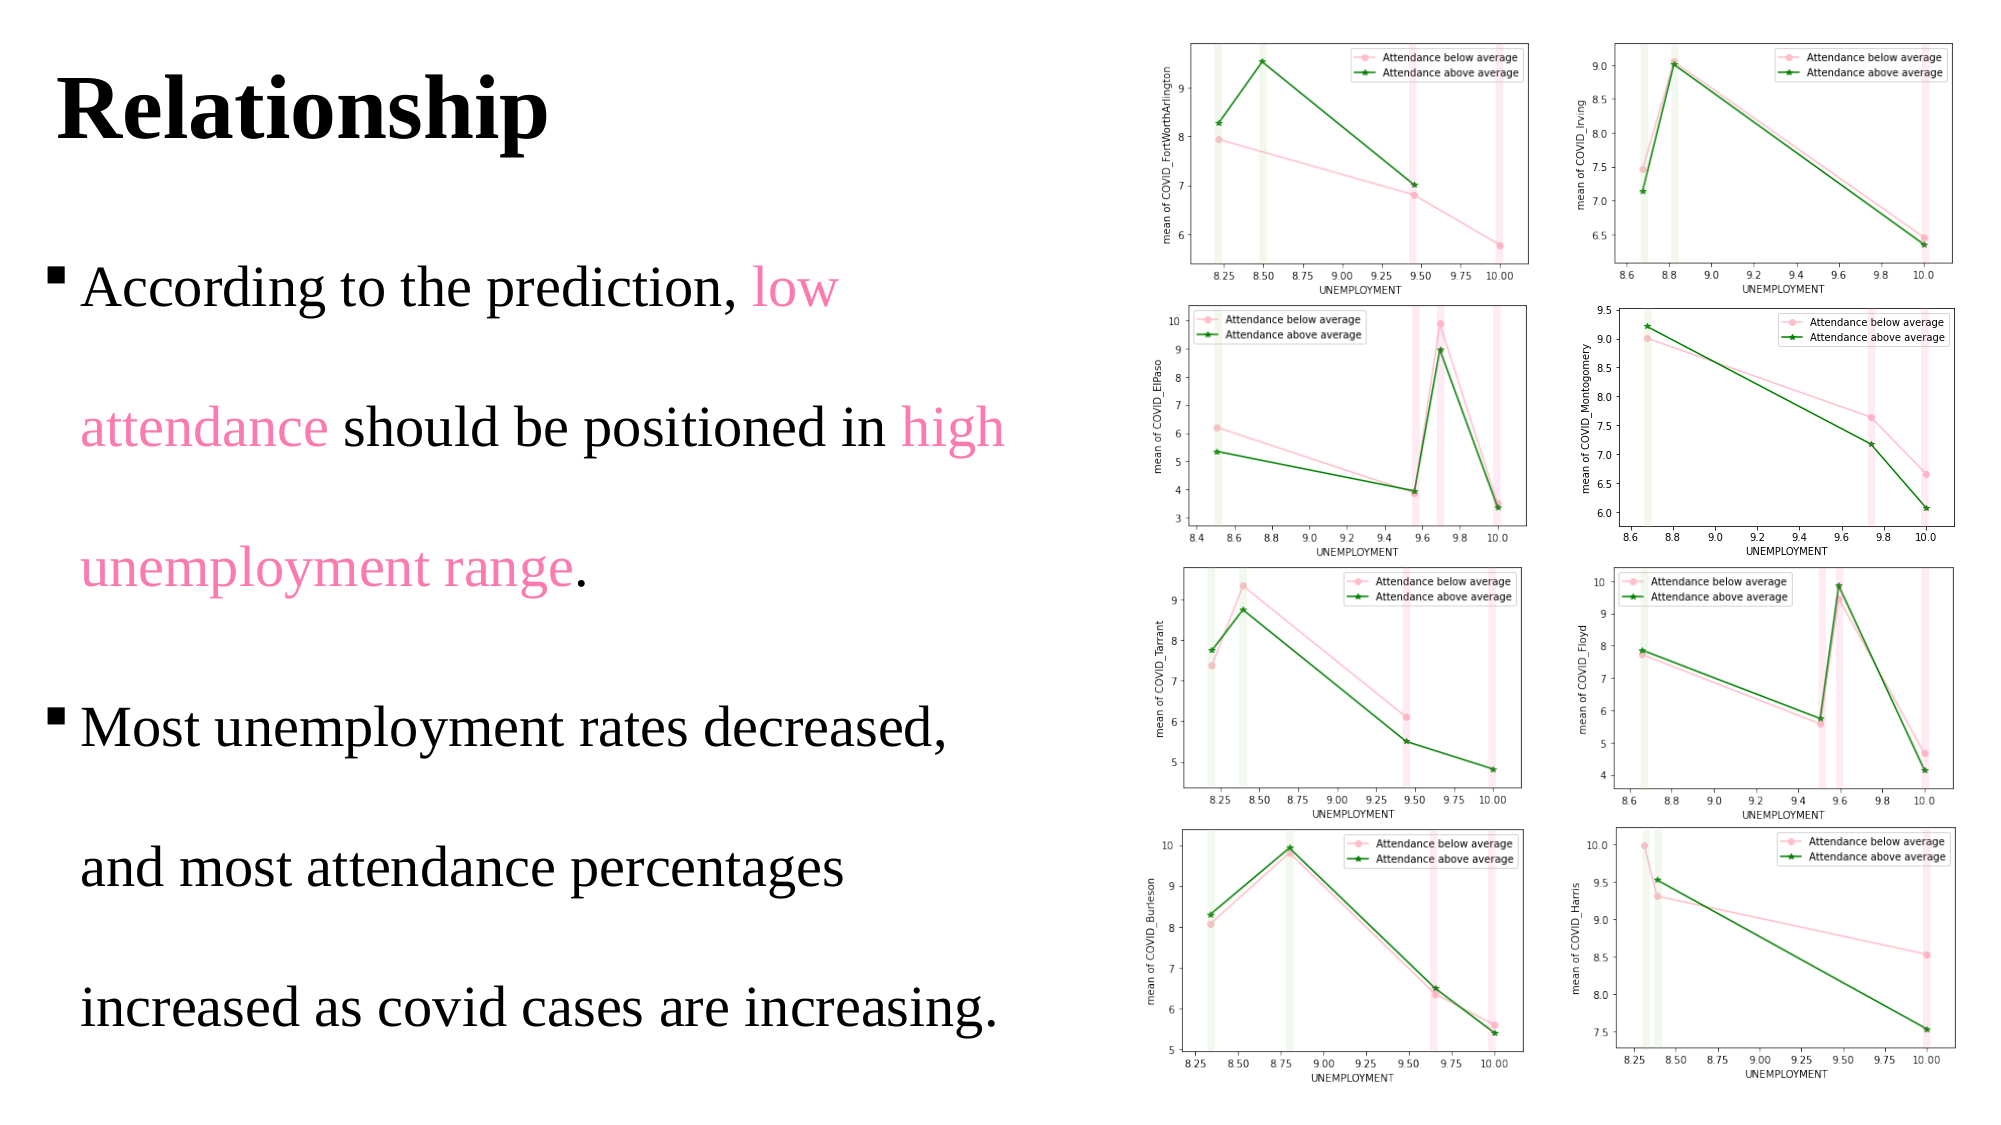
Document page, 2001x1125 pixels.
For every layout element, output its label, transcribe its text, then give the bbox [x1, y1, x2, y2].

picture [1564, 37, 1962, 1086]
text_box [1640, 568, 1929, 790]
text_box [1642, 830, 1931, 1050]
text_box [1207, 566, 1496, 787]
title Relationship [41, 0, 1767, 218]
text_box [1640, 44, 1930, 265]
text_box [1214, 306, 1501, 528]
picture [1139, 37, 1535, 1090]
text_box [1207, 831, 1496, 1051]
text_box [1644, 307, 1929, 528]
text_box According to the prediction, low attendance should be positioned in high unemployment range. Most unemployment rates decreased, and most attendance percentages increased as covid cases are increasing. [27, 170, 1043, 1115]
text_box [1214, 44, 1504, 264]
